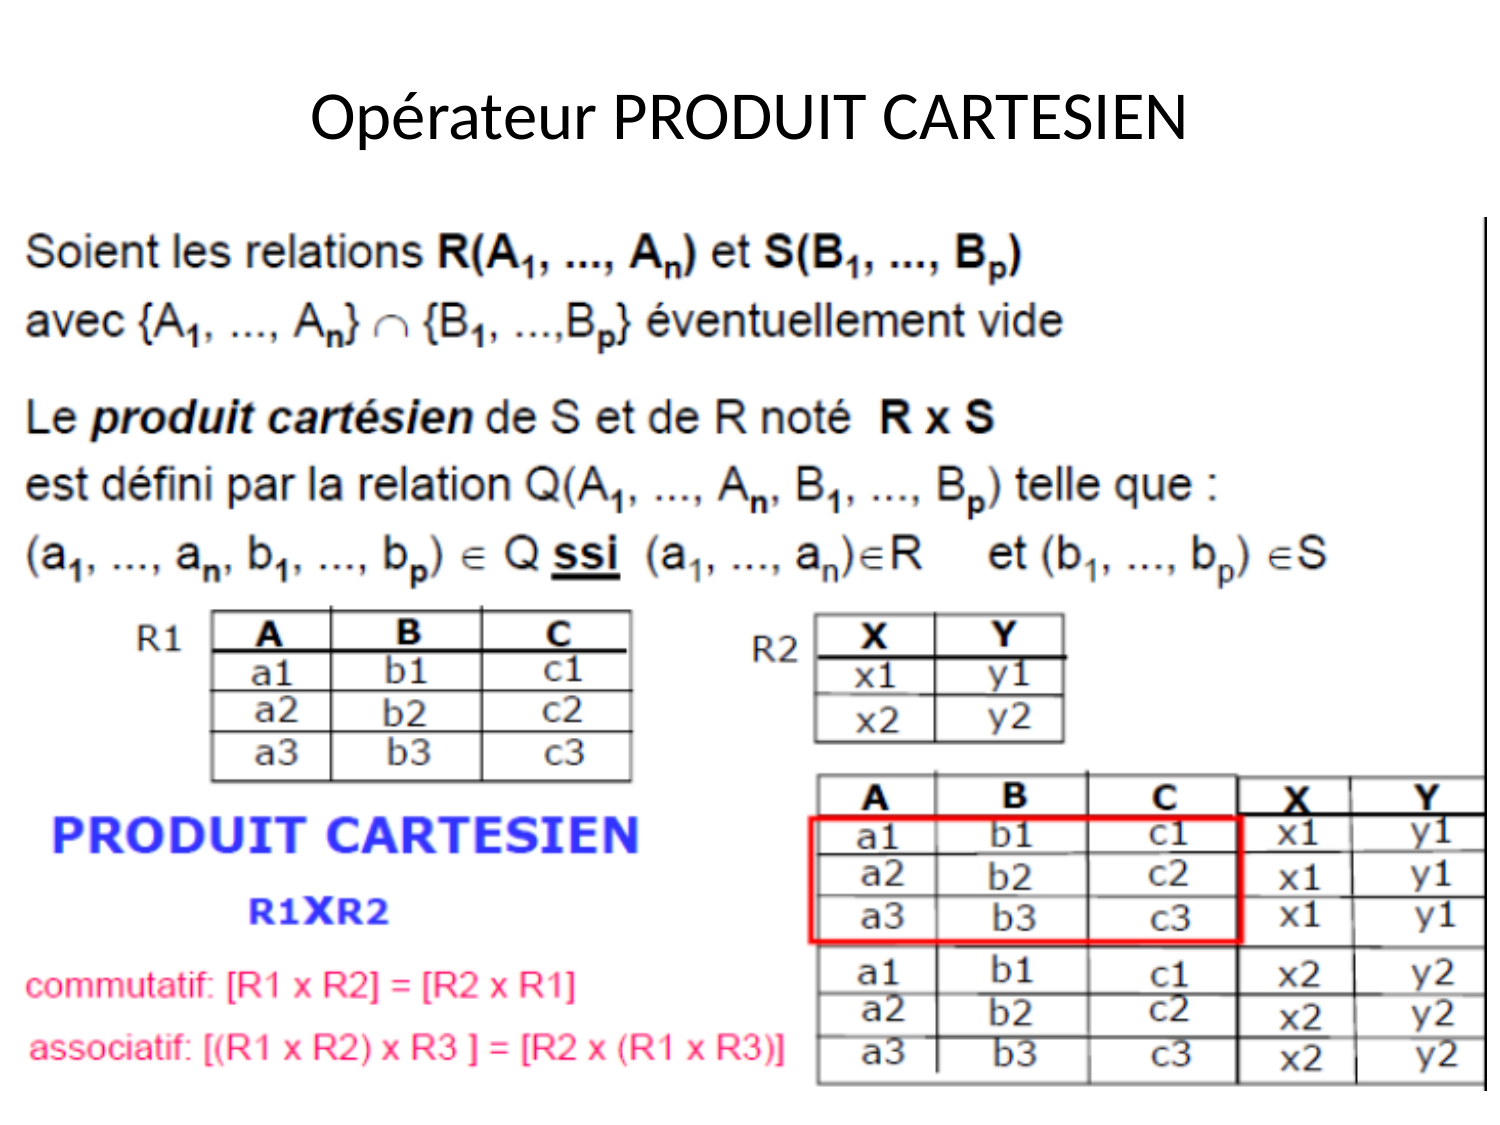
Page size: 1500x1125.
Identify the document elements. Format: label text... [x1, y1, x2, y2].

picture [19, 217, 1487, 1092]
title Opérateur PRODUIT CARTESIEN [103, 59, 1397, 175]
